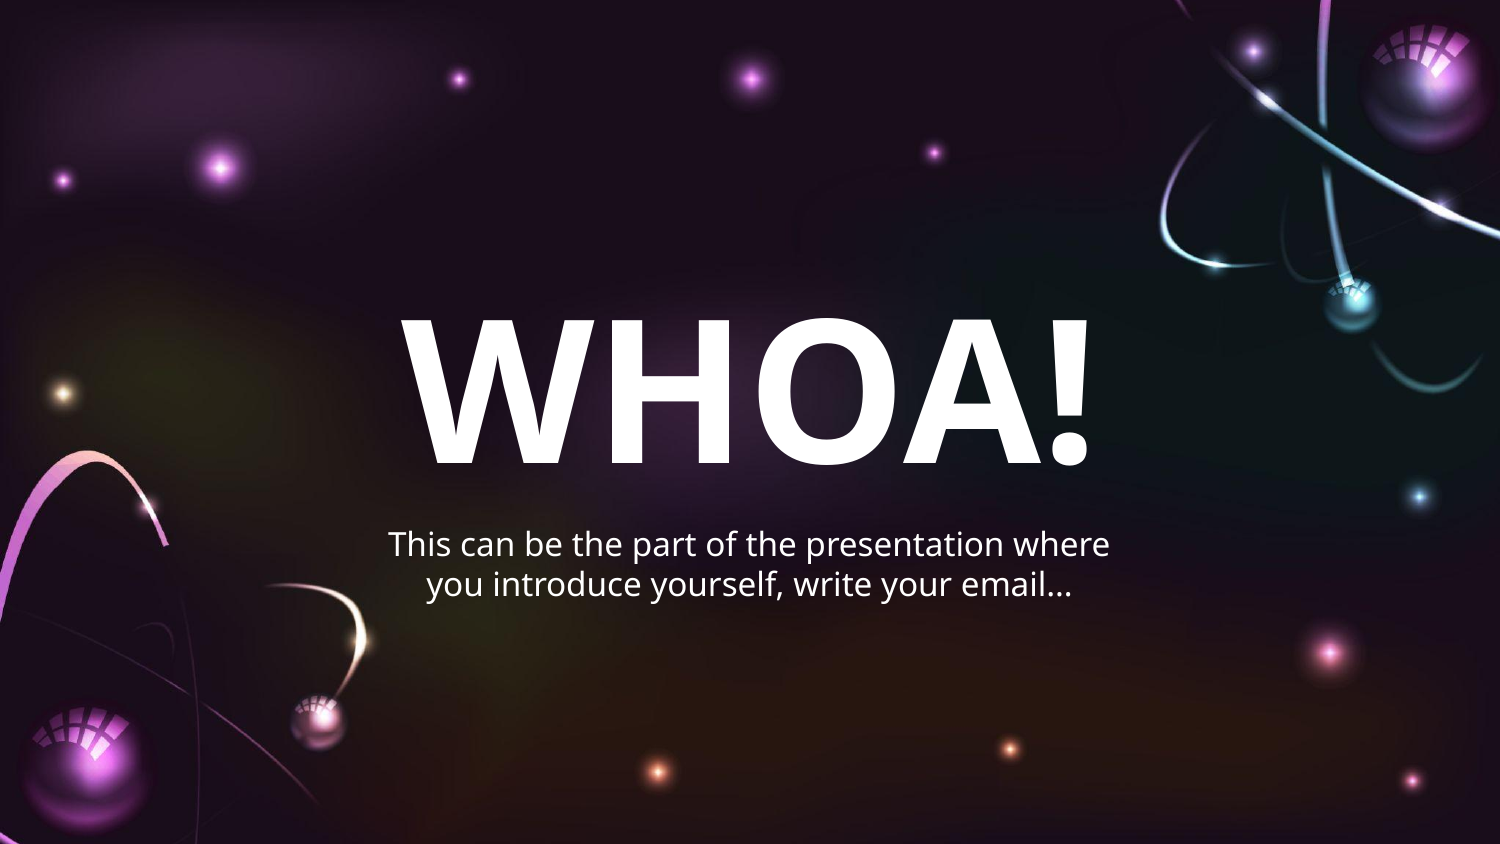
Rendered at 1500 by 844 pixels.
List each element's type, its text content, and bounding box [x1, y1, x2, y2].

picture [0, 0, 1500, 844]
title WHOA! [352, 266, 1148, 501]
subtitle This can be the part of the presentation where you introduce yourself, write your email… [352, 508, 1148, 608]
